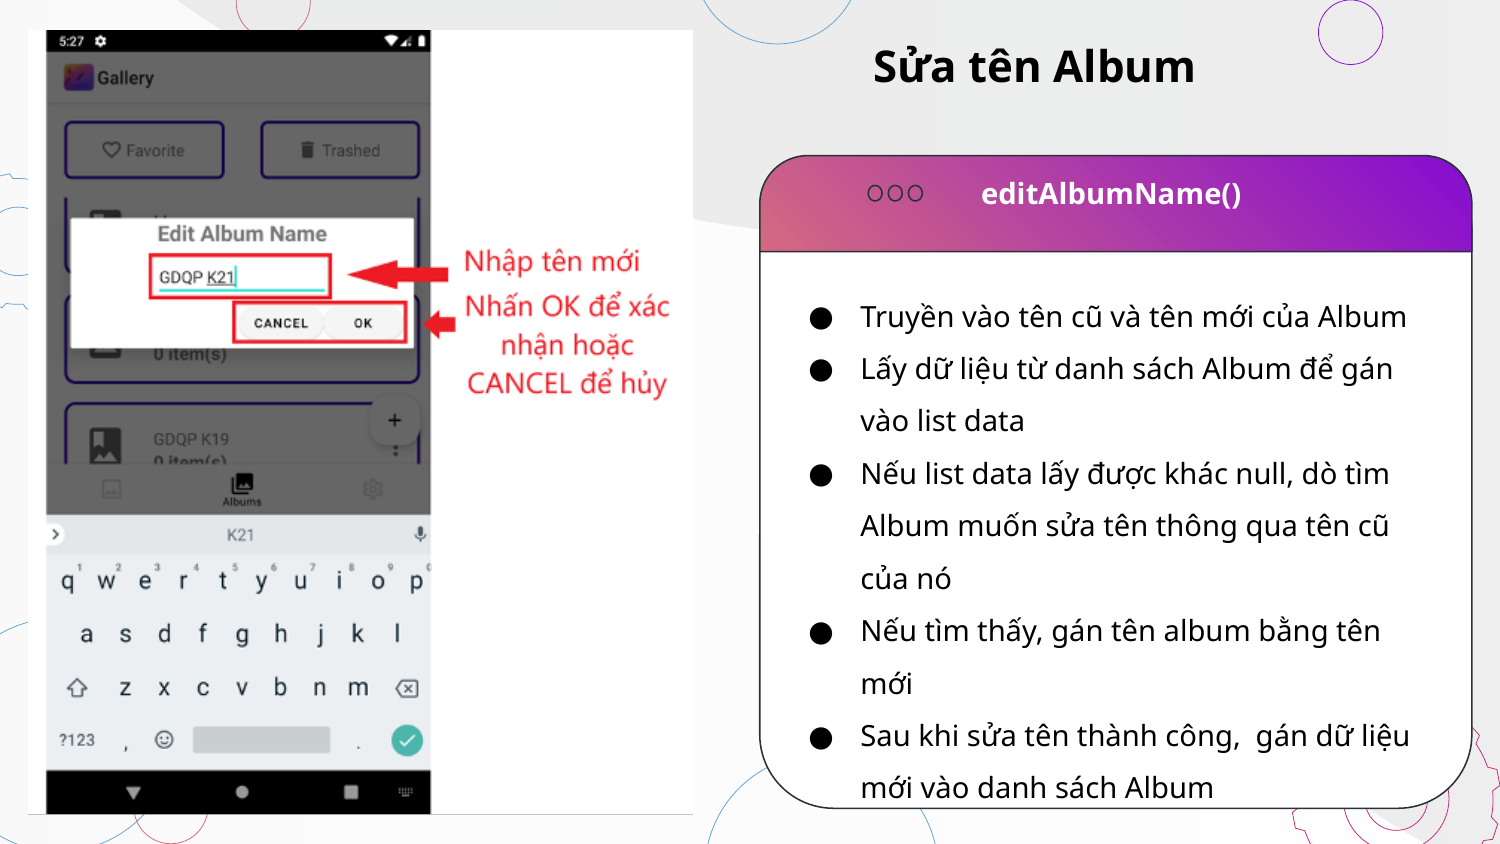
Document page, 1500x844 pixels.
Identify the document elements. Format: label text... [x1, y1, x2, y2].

picture [27, 30, 694, 833]
text_box Sửa tên Album [858, 23, 1418, 106]
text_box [759, 155, 1473, 809]
